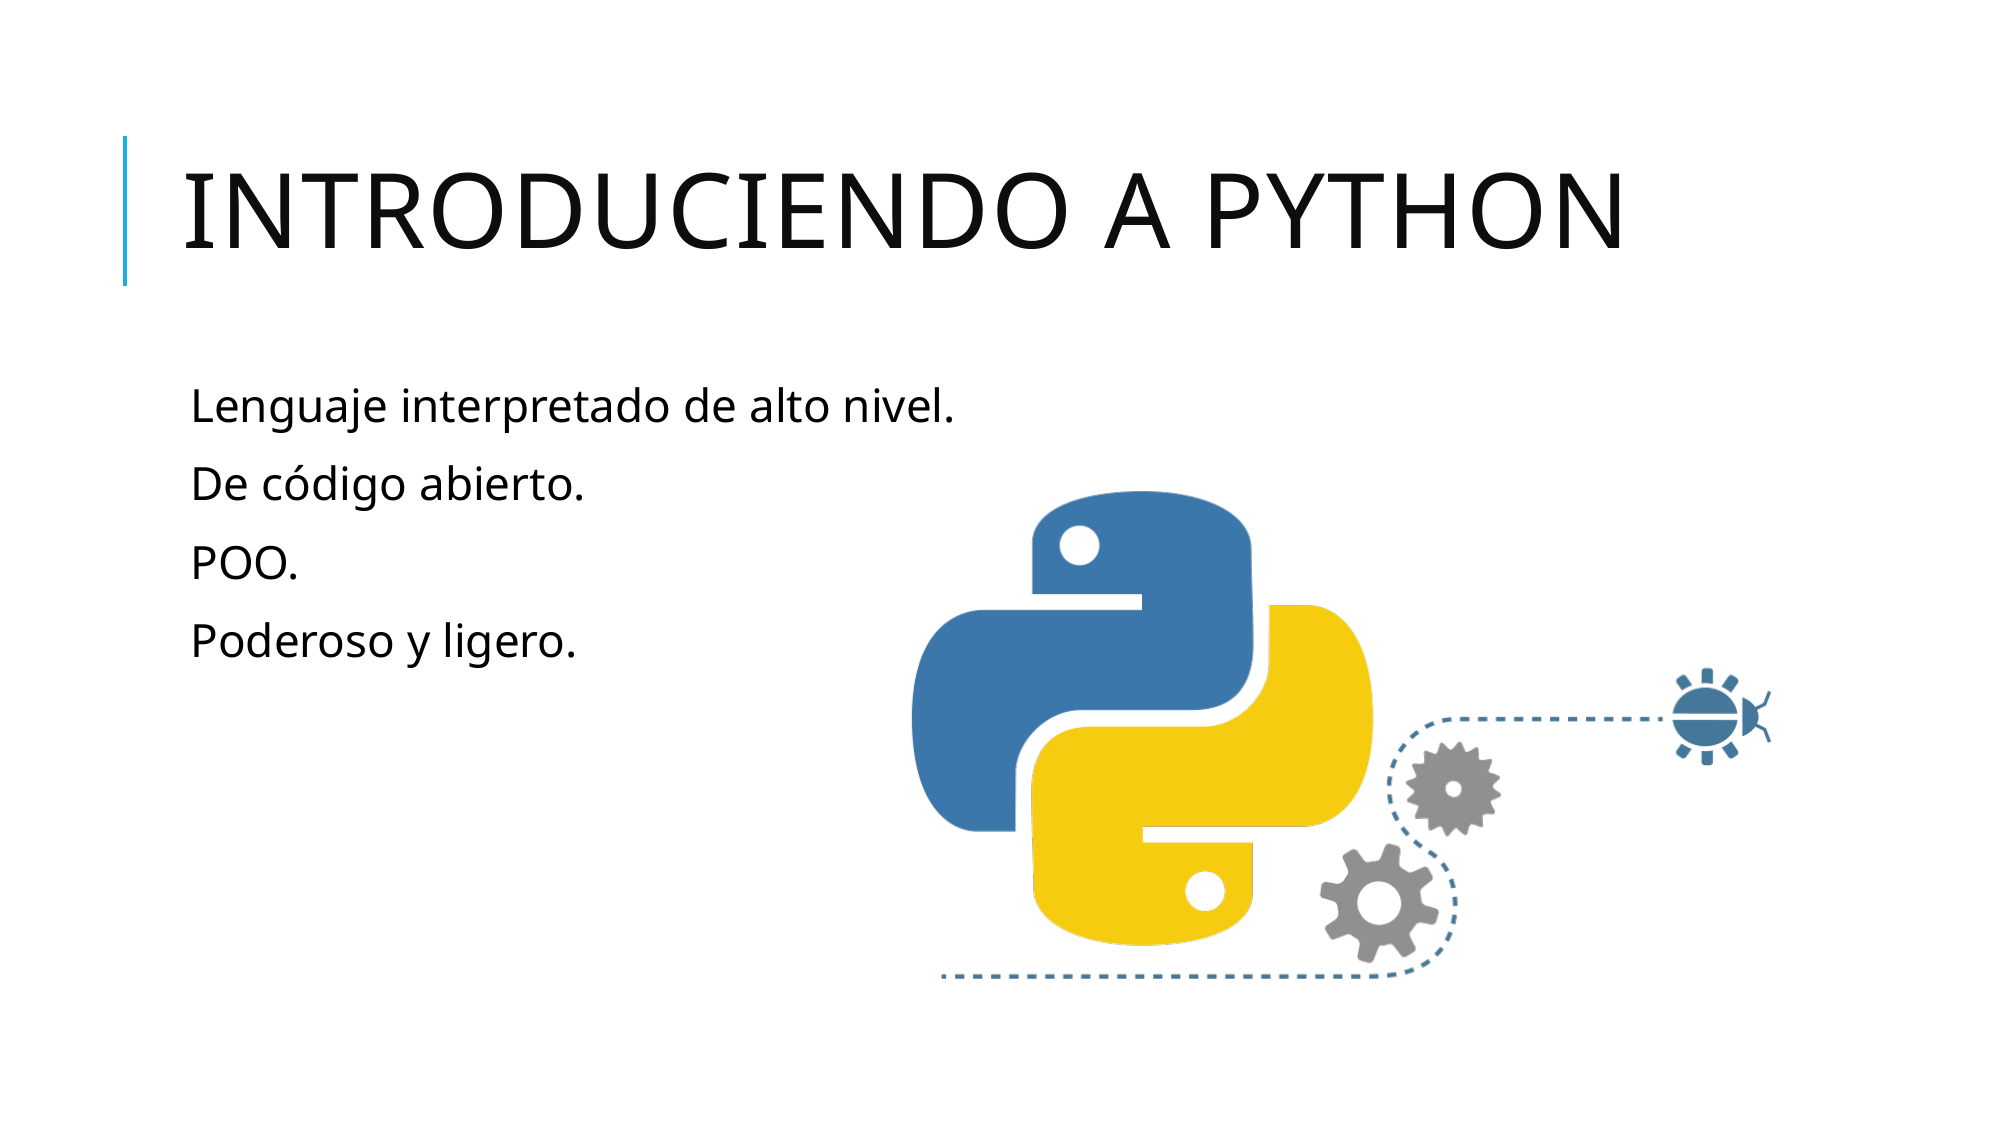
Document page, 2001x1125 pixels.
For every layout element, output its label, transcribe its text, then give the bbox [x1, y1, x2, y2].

picture [726, 424, 1957, 1046]
title Introduciendo a Python [168, 96, 1763, 342]
list Lenguaje interpretado de alto nivel. De código abierto. POO. Poderoso y ligero. [168, 375, 1763, 1035]
